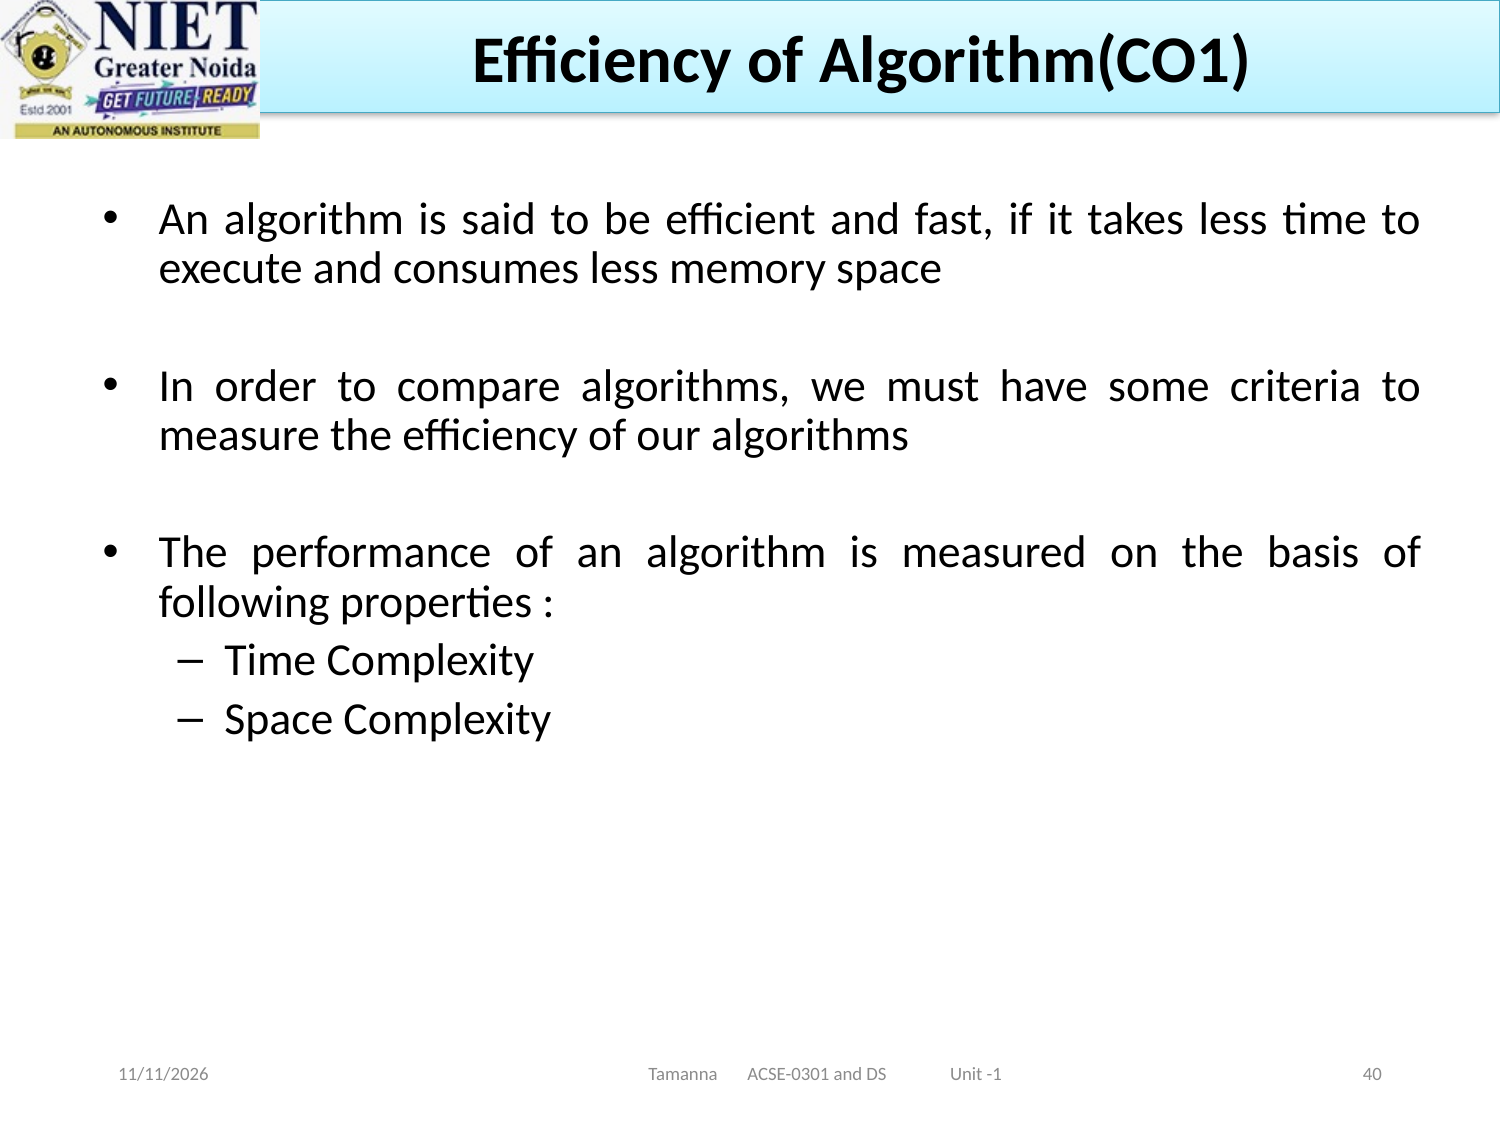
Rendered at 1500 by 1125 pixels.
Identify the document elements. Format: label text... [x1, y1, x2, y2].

footer Tamanna ACSE-0301 and DS Unit -1 [412, 1042, 1059, 1103]
text_box Efficiency of Algorithm(CO1) [260, 0, 1500, 113]
slide_number 40 [1059, 1042, 1397, 1103]
list An algorithm is said to be efficient and fast, if it takes less time to execute and consumes less memory space In order to compare algorithms, we must have some criteria to measure the efficiency of our algorithms The performance of an algorithm is measured on the basis of following properties : Time Complexity Space Complexity [87, 187, 1438, 930]
picture [0, 0, 260, 140]
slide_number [103, 1042, 412, 1103]
